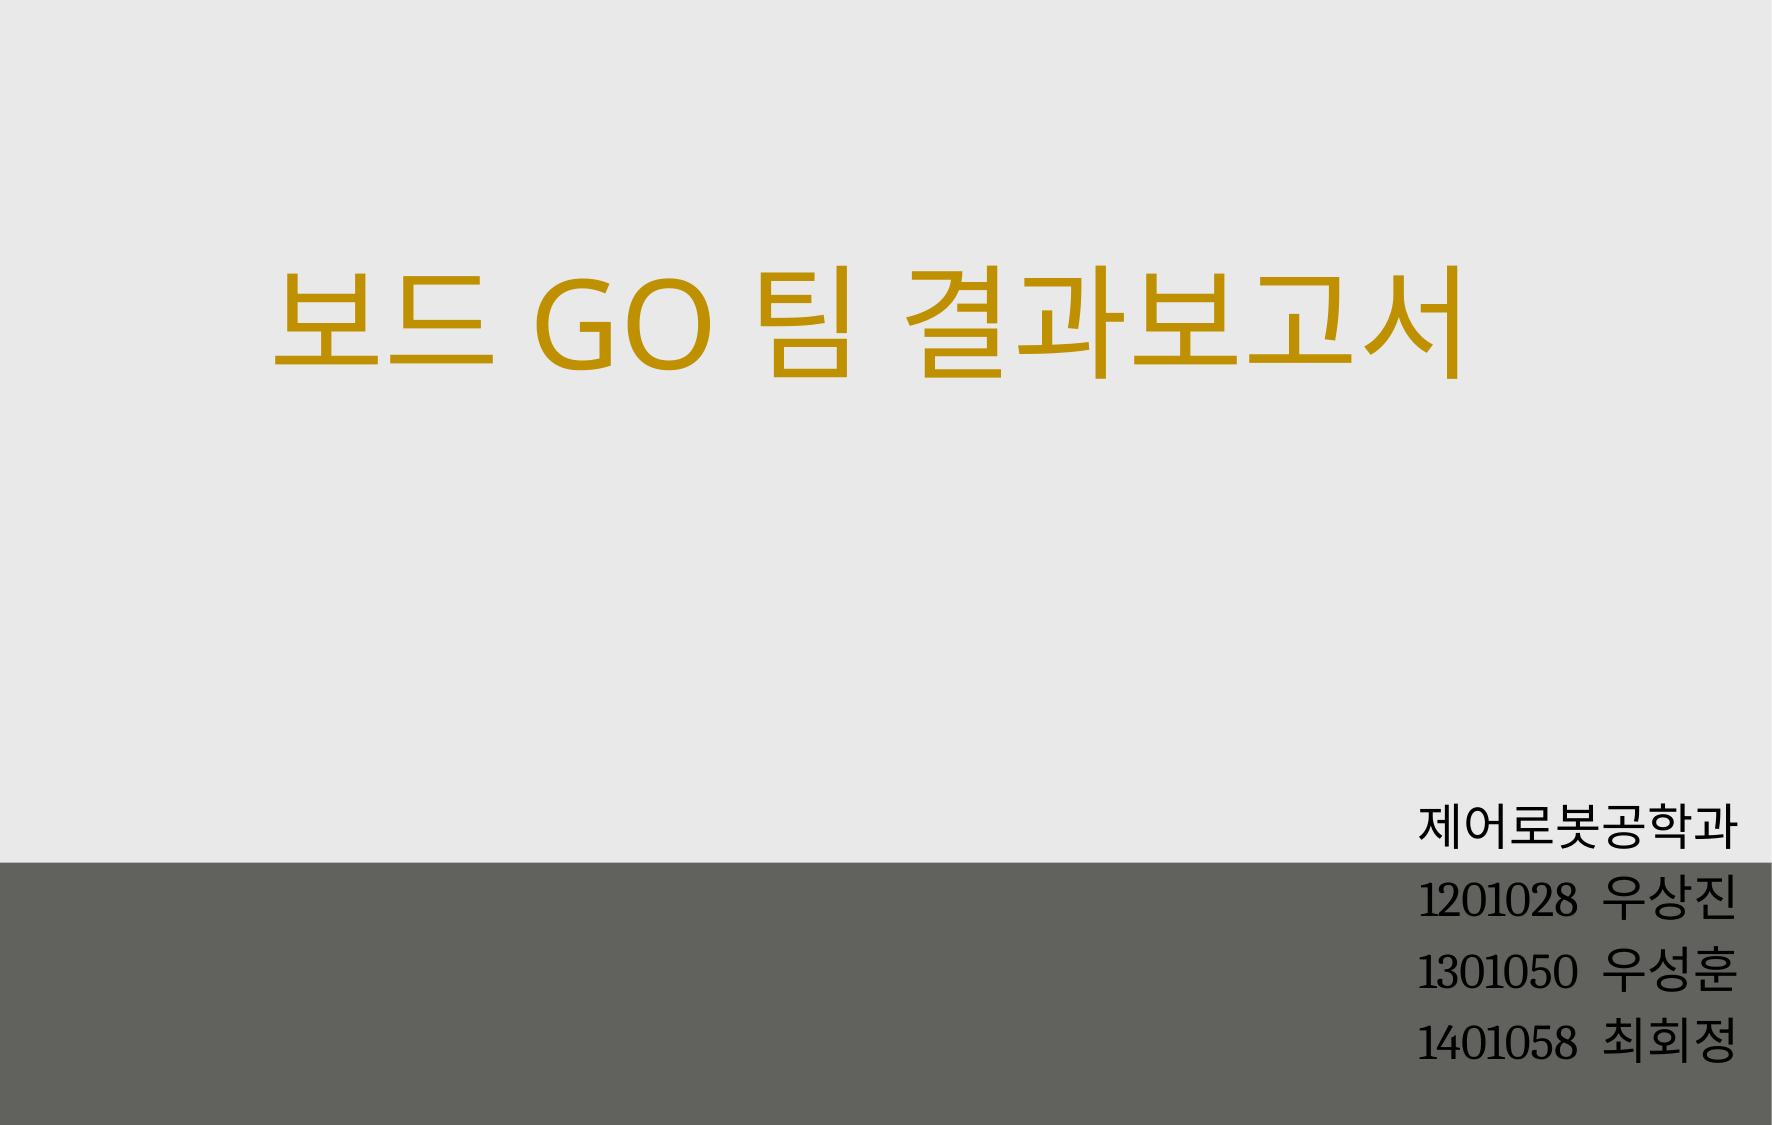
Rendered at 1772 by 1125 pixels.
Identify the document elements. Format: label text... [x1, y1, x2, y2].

subtitle 제어로봇공학과 1201028 우상진 1301050 우성훈 1401058 최회정 [193, 794, 1755, 1125]
title 보드GO팀 결과보고서 [108, 254, 1670, 518]
